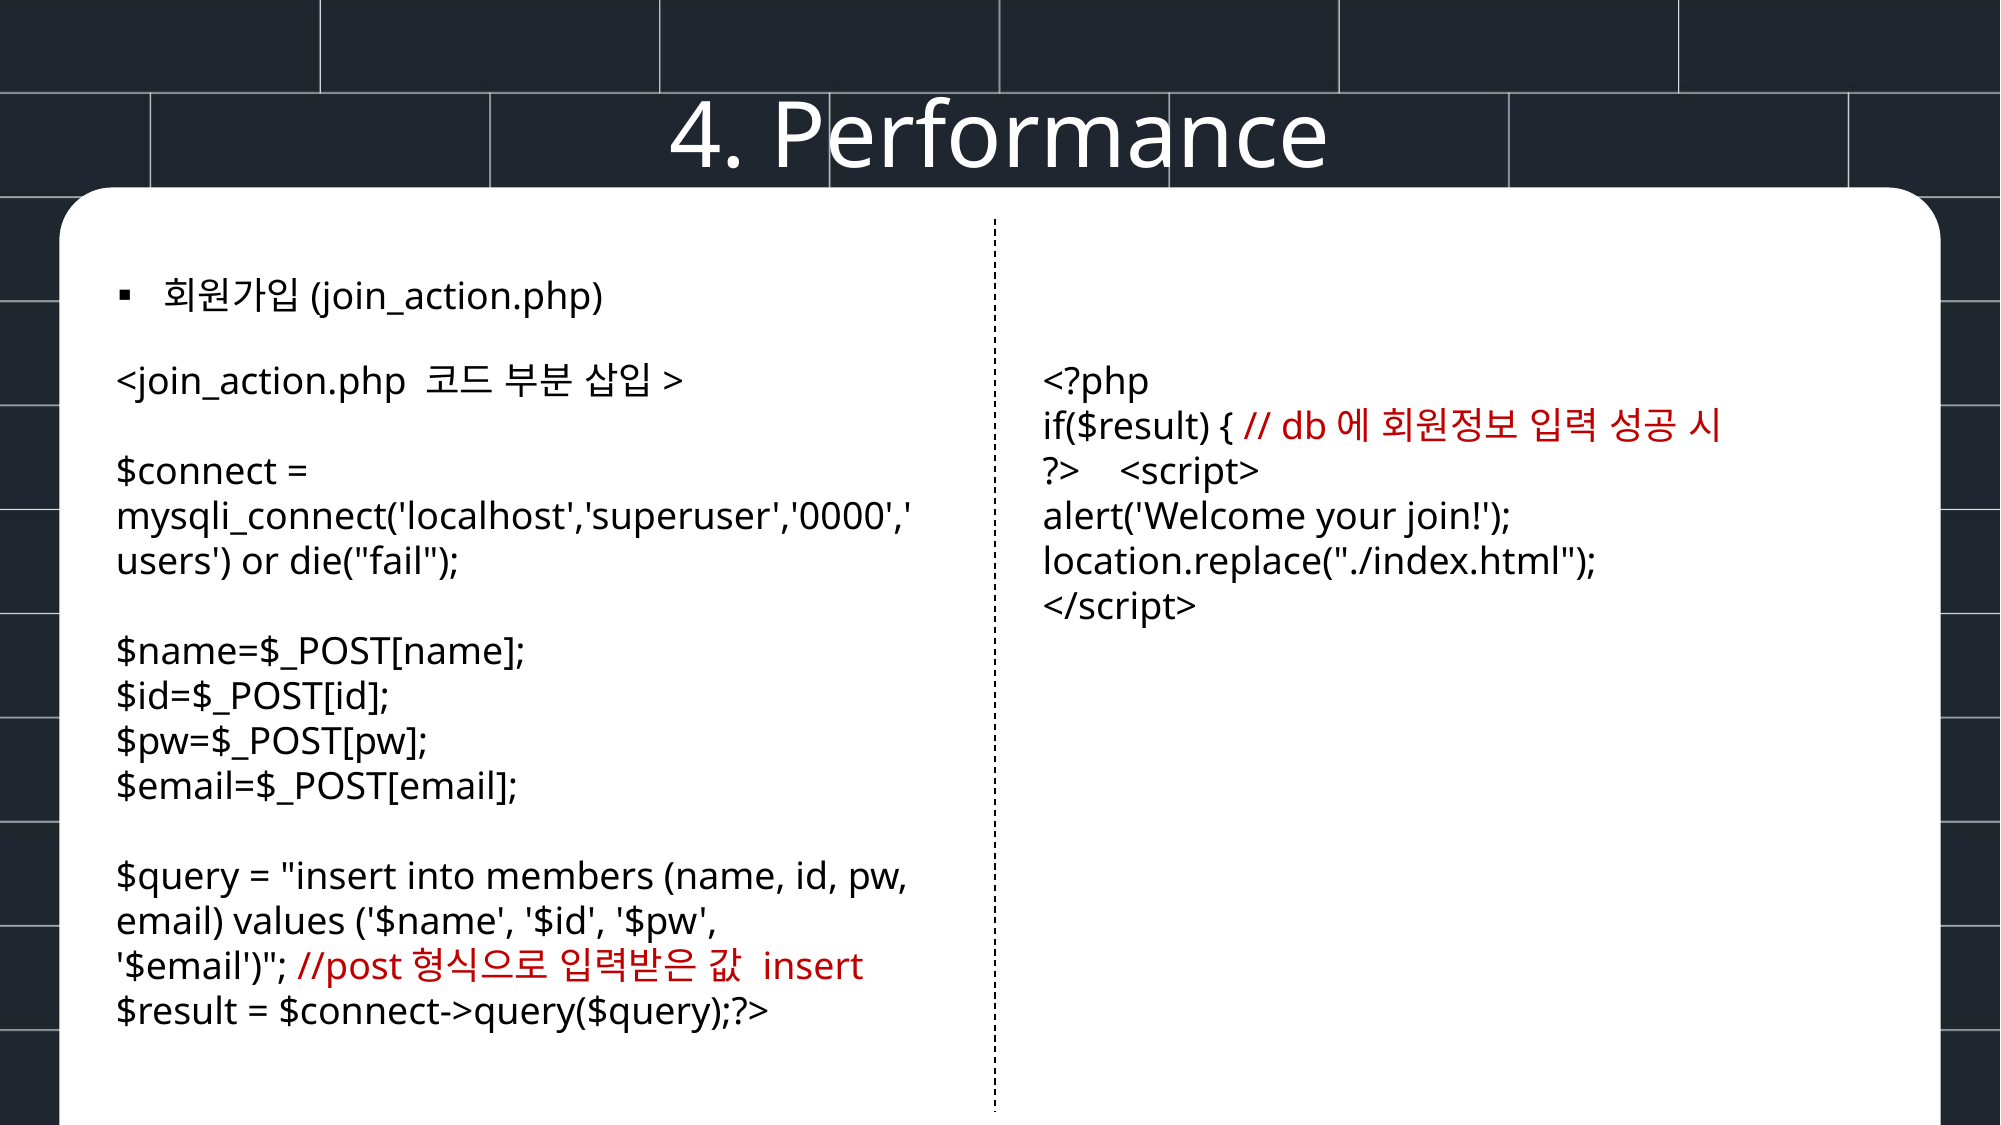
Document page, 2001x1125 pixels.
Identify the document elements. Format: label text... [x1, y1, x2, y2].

text_box [0, 0, 2000, 13]
text_box [1909, 193, 2000, 1125]
text_box ▪ 회원가입(join_action.php) [91, 264, 994, 325]
text_box <?php if($result) { // db에 회원정보 입력 성공 시 ?> <script> alert('Welcome your join!'); location.replace("./index.html"); </script> [1027, 349, 1753, 635]
text_box 4. Performance [0, 13, 2000, 193]
text_box [0, 193, 91, 1125]
text_box <join_action.php 코드 부분 삽입> $connect = mysqli_connect('localhost','superuser','0000','users') or die("fail"); $name=$_POST[name]; $id=$_POST[id]; $pw=$_POST[pw]; $email=$_POST[email]; $query = "insert into members (name, id, pw, email) values ('$name', '$id', '$pw', '$email')"; //post형식으로 입력받은 값 insert $result = $connect->query($query);?> [100, 349, 949, 1085]
